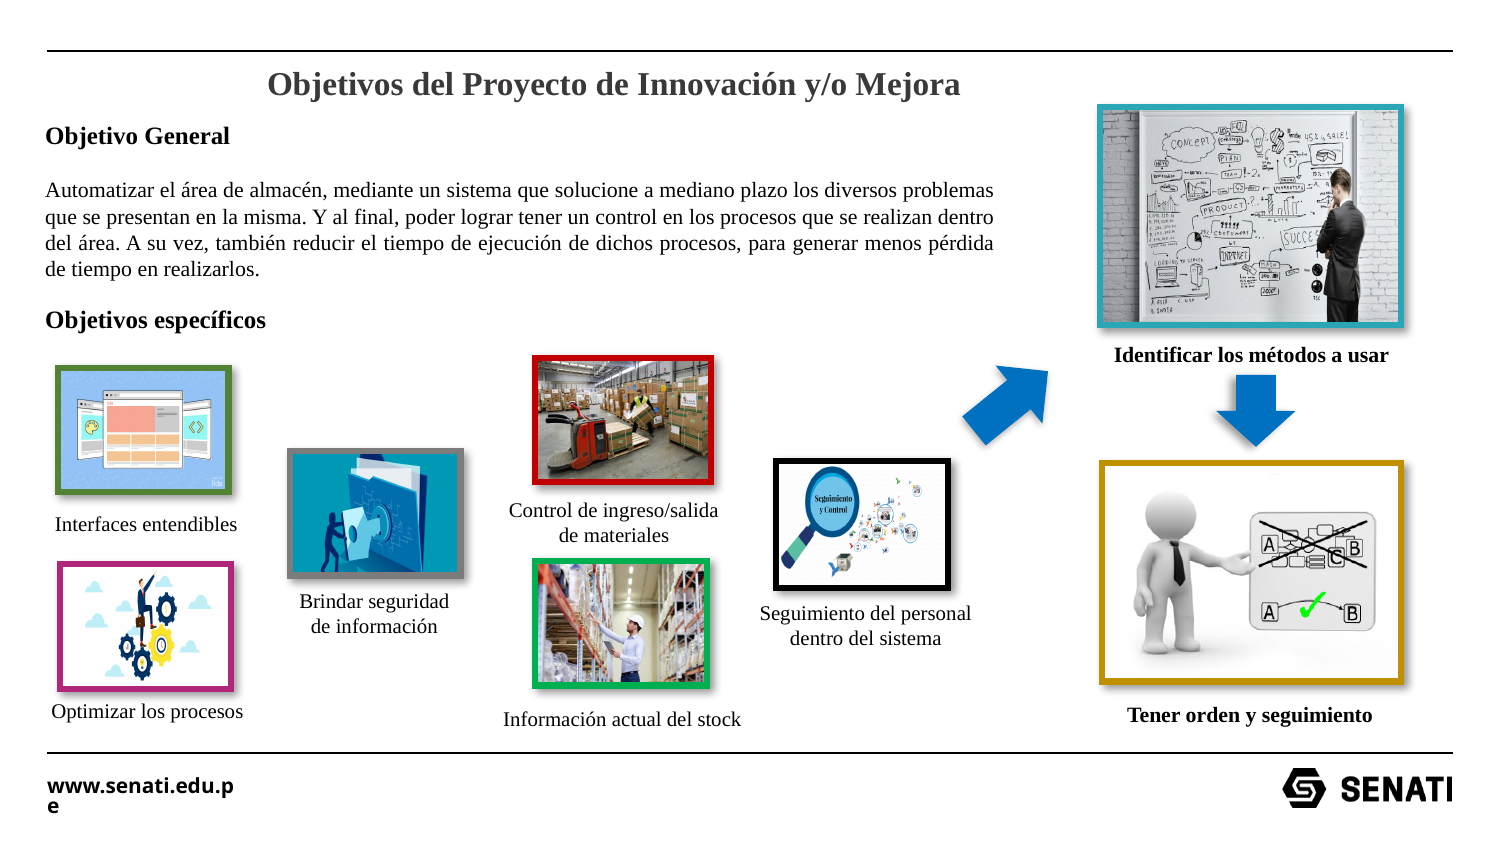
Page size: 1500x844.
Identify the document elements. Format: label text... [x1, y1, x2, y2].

text_box Identificar los métodos a usar [1068, 333, 1436, 375]
list Objetivos del Proyecto de Innovación y/o Mejora [267, 66, 978, 107]
text_box Seguimiento del personal dentro del sistema [741, 591, 991, 657]
picture [1105, 466, 1399, 679]
text_box Control de ingreso/salida de materiales [489, 488, 739, 554]
text_box Optimizar los procesos [36, 690, 259, 731]
picture [60, 370, 226, 489]
picture [63, 567, 228, 686]
text_box Información actual del stock [488, 697, 757, 738]
picture [1102, 110, 1399, 323]
text_box Objetivo General Automatizar el área de almacén, mediante un sistema que solucione a mediano plazo los diversos problemas que se presentan en la misma. Y al final, poder lograr tener un control en los procesos que se realizan dentro del área. A su vez, también reducir el tiempo de ejecución de dichos procesos, para generar menos pérdida de tiempo en realizarlos. [30, 112, 1011, 289]
picture [538, 564, 705, 683]
picture [538, 361, 708, 480]
text_box [1213, 373, 1299, 449]
text_box Objetivos específicos [30, 296, 305, 342]
text_box Interfaces entendibles [40, 503, 253, 544]
text_box Brindar seguridad de información [272, 580, 477, 646]
text_box [960, 364, 1050, 447]
picture [292, 454, 458, 573]
picture [779, 463, 946, 586]
text_box Tener orden y seguimiento [1066, 693, 1435, 735]
